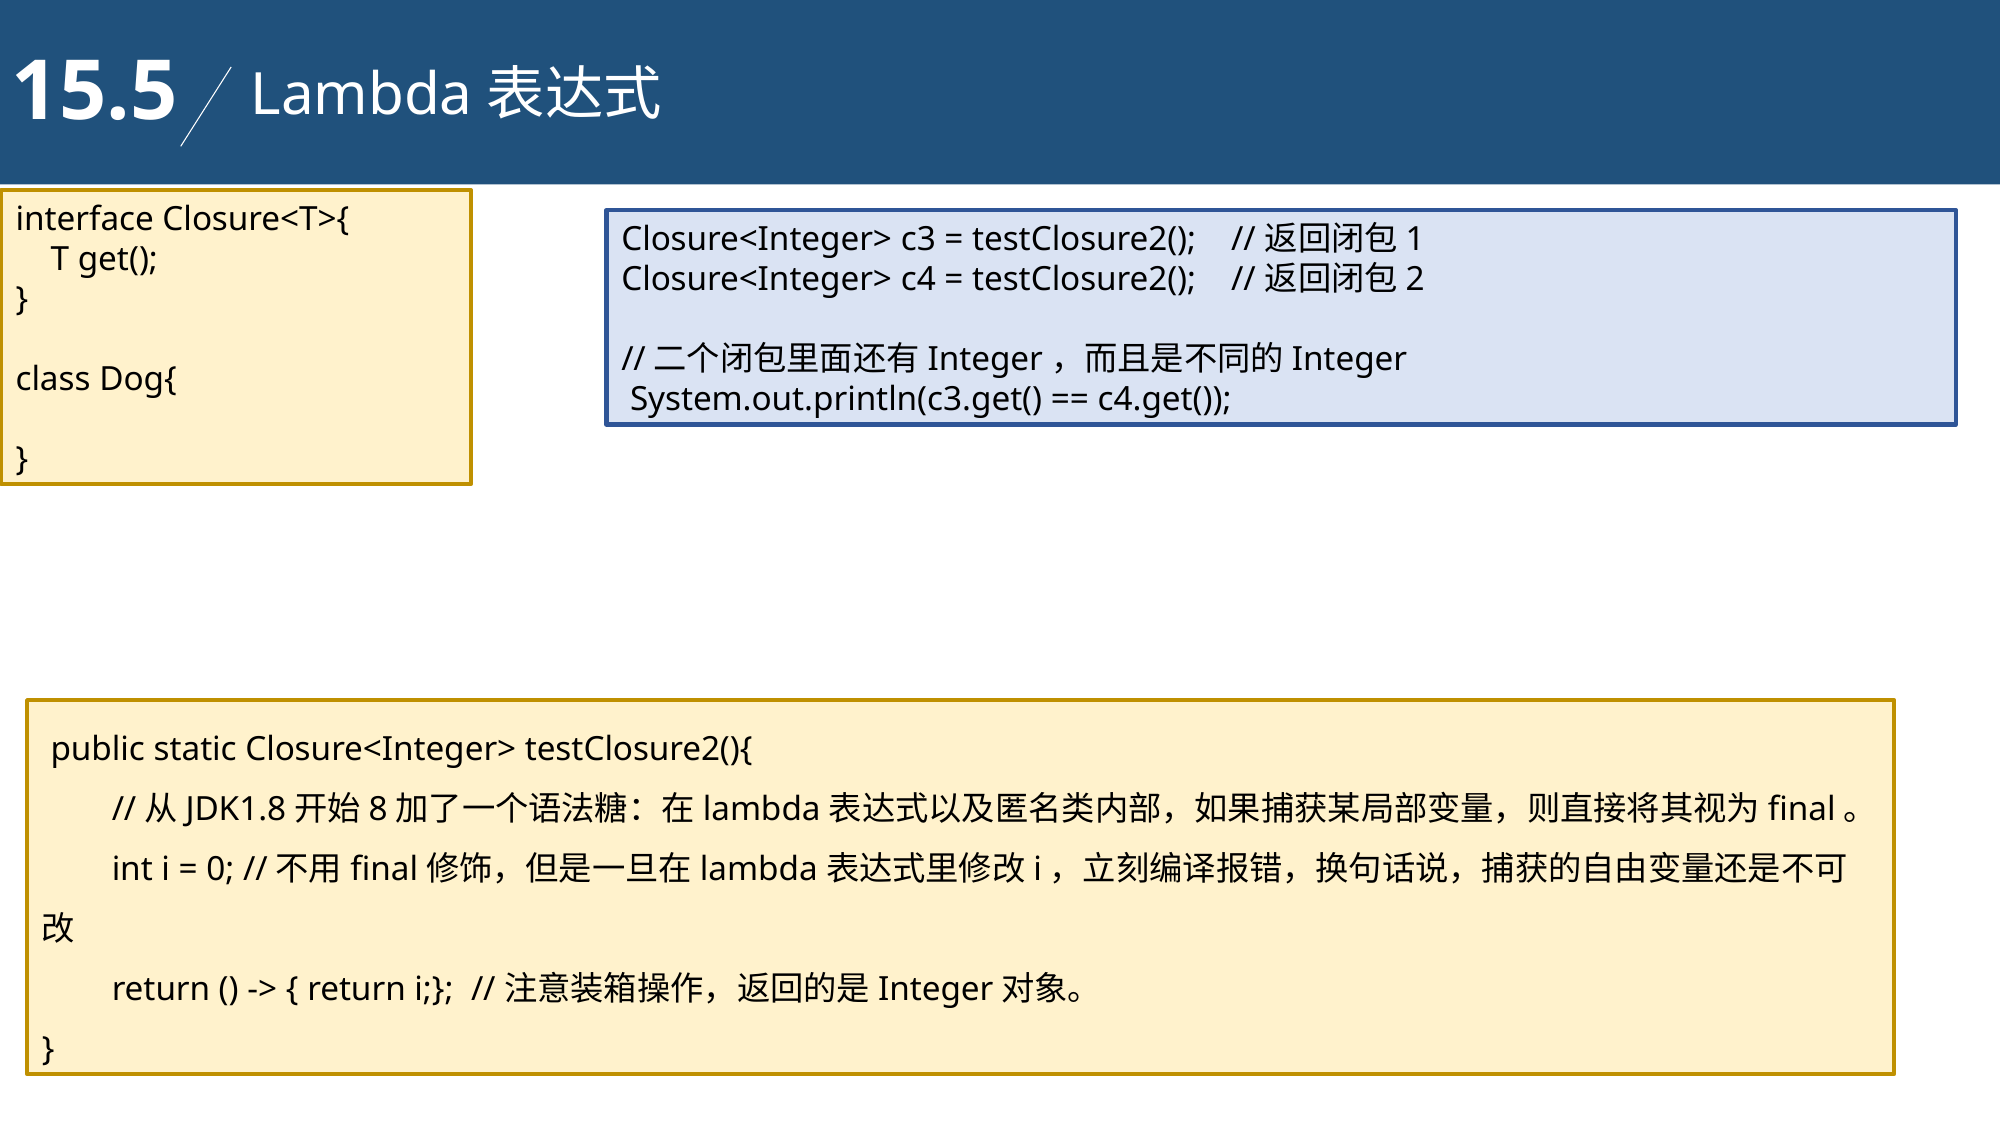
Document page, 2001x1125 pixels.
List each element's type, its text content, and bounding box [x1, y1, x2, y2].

text_box interface Closure<T>{ T get(); } class Dog{ } [0, 189, 471, 485]
text_box 15.5 [0, 40, 197, 189]
list Lambda表达式 [235, 57, 1449, 139]
text_box public static Closure<Integer> testClosure2(){ //从JDK1.8开始8加了一个语法糖：在lambda表达式以及匿名类内部，如果捕获某局部变量，则直接将其视为final。 int i = 0; //不用final修饰，但是一旦在lambda表达式里修改i，立刻编译报错，换句话说，捕获的自由变量还是不可改 return () -> { return i;}; //注意装箱操作，返回的是Integer对象。 } [27, 700, 1895, 1075]
text_box Closure<Integer> c3 = testClosure2(); //返回闭包1 Closure<Integer> c4 = testClosure2(); //返回闭包2 //二个闭包里面还有Integer，而且是不同的Integer System.out.println(c3.get() == c4.get()); [606, 210, 1956, 425]
